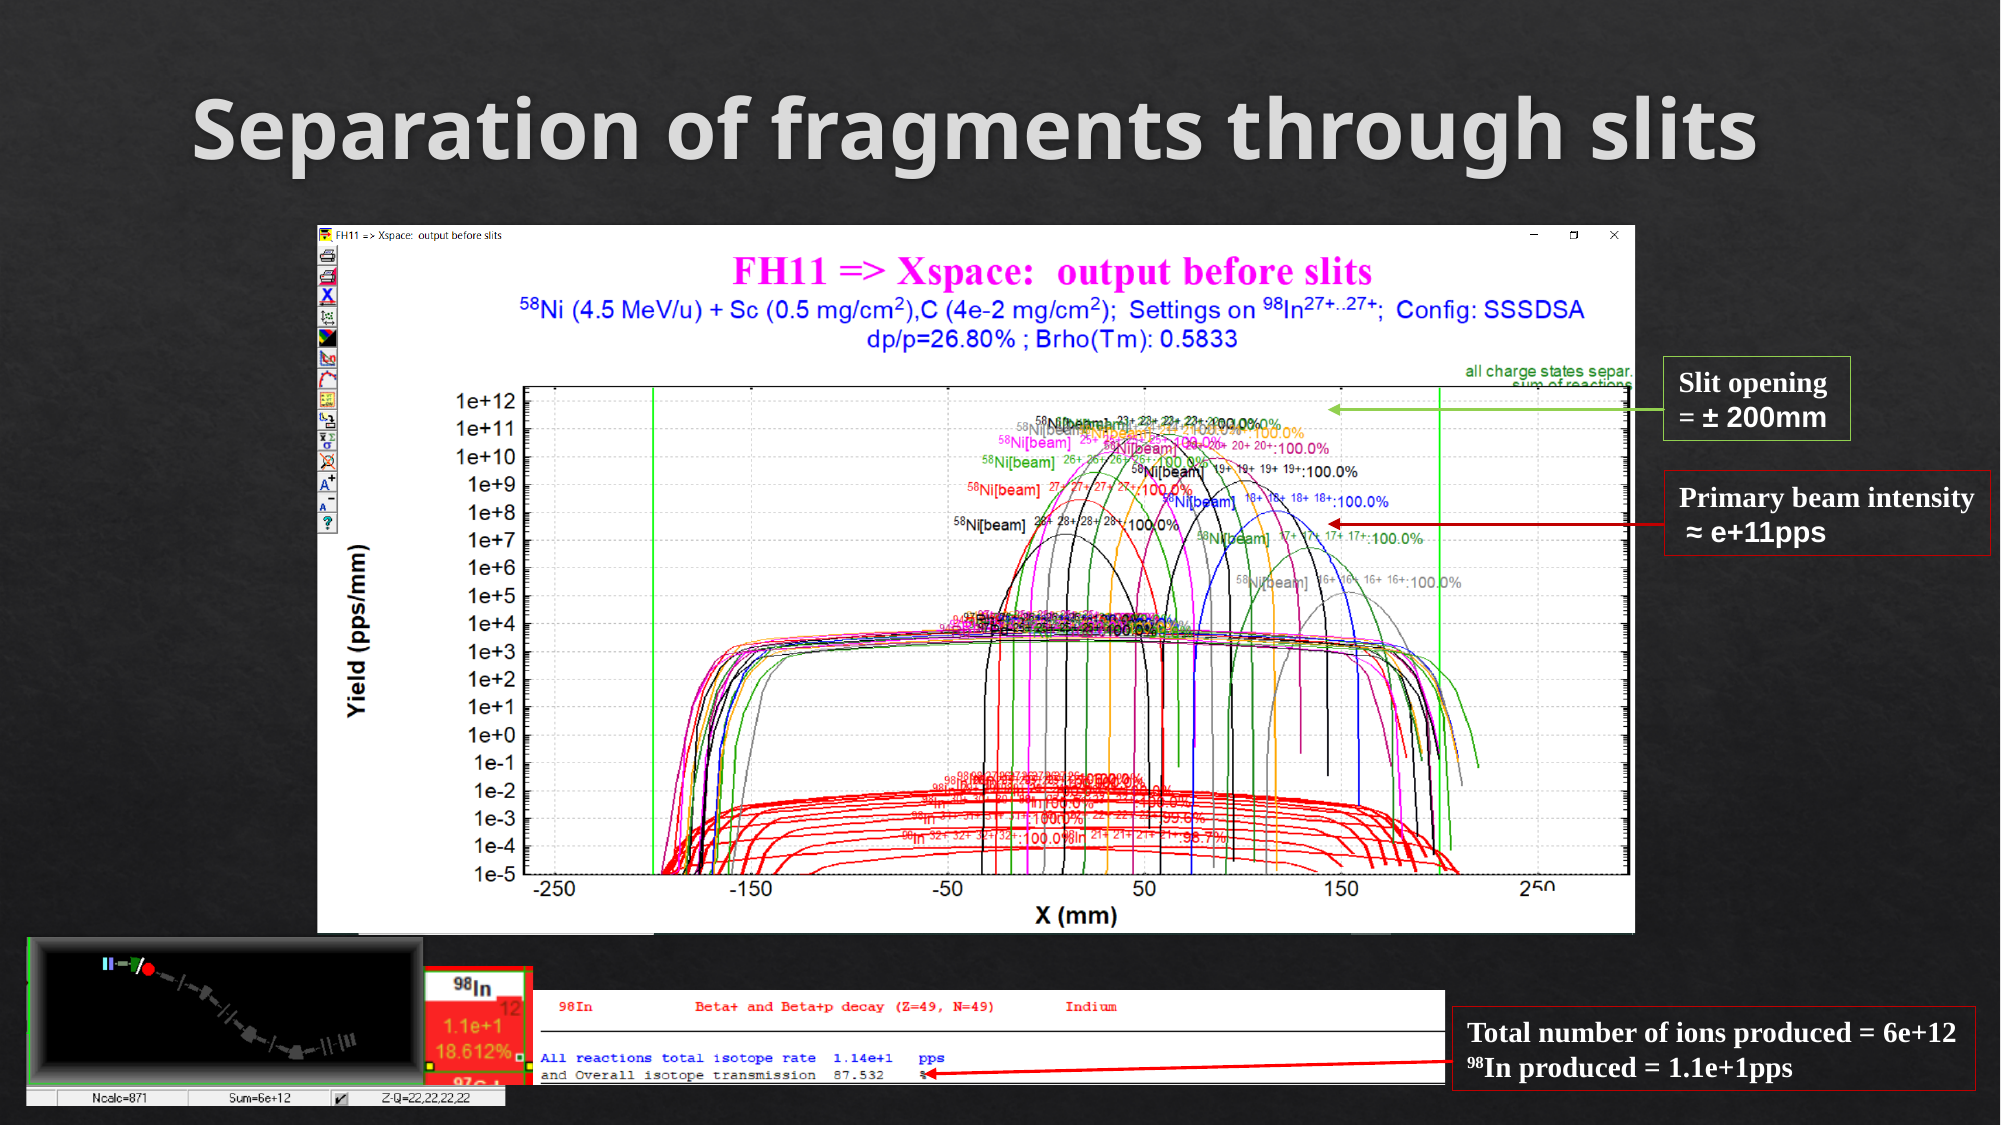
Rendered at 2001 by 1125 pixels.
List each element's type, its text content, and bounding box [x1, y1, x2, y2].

title Separation of fragments through slits [127, 46, 1826, 207]
text_box Slit opening = ± 200mm [1663, 356, 1851, 441]
picture [26, 936, 1446, 1107]
text_box Primary beam intensity ≈ e+11pps [1664, 470, 1991, 556]
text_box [923, 1061, 1453, 1075]
text_box Total number of ions produced = 6e+12 98In produced = 1.1e+1pps [1452, 1006, 1976, 1091]
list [316, 225, 1636, 935]
